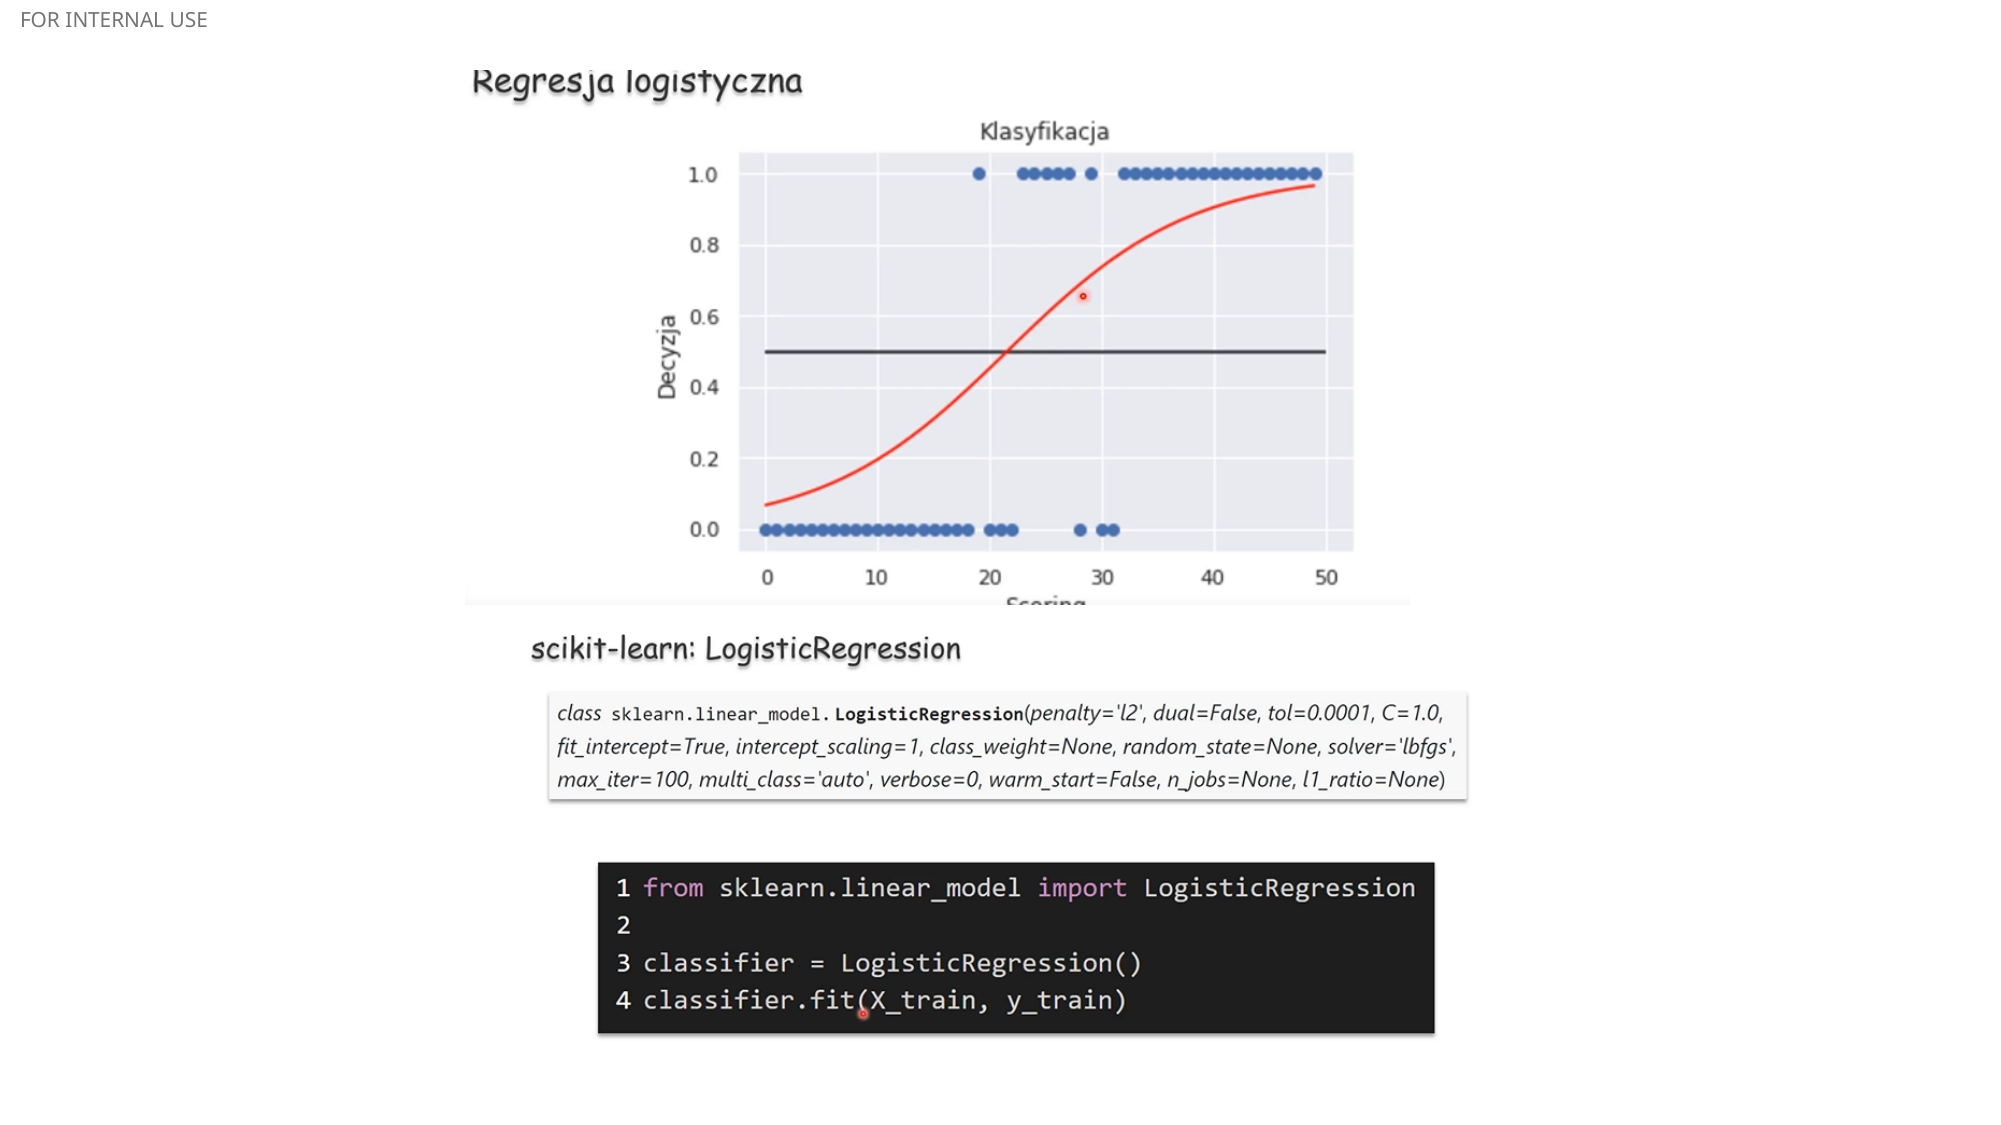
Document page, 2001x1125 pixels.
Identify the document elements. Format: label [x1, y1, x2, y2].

picture [465, 70, 1410, 605]
picture [527, 634, 1473, 1072]
